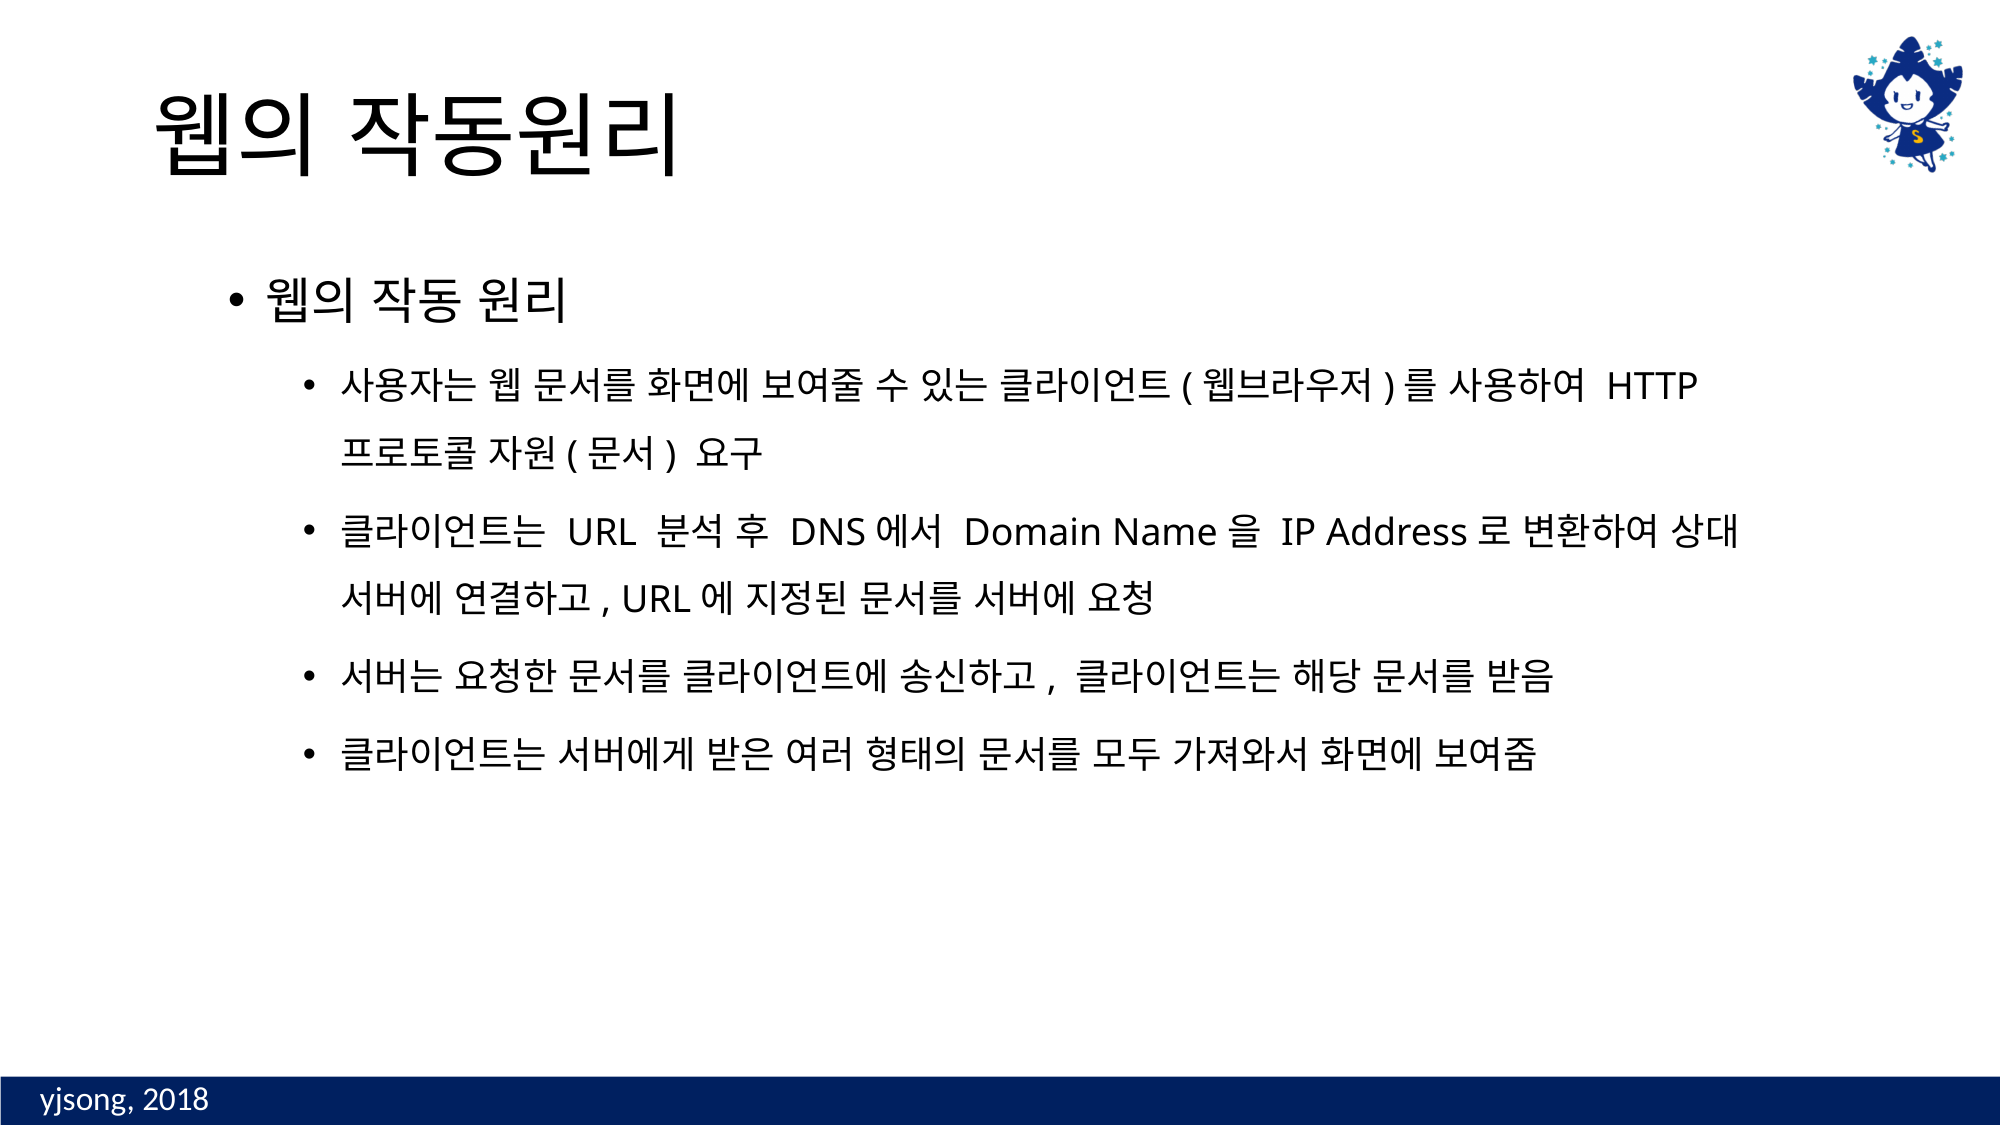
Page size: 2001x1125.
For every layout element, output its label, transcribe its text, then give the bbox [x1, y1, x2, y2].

picture [1863, 21, 1985, 192]
list 웹의 작동 원리 사용자는 웹 문서를 화면에 보여줄 수 있는 클라이언트(웹브라우저)를 사용하여 HTTP 프로토콜 자원(문서) 요구 클라이언트는 URL 분석 후 DNS에서 Domain Name을 IP Address로 변환하여 상대 서버에 연결하고, URL에 지정된 문서를 서버에 요청 서버는 요청한 문서를 클라이언트에 송신하고, 클라이언트는 해당 문서를 받음 클라이언트는 서버에게 받은 여러 형태의 문서를 모두 가져와서 화면에 보여줌 [137, 231, 1804, 1056]
title 웹의 작동원리 [137, 30, 1863, 249]
